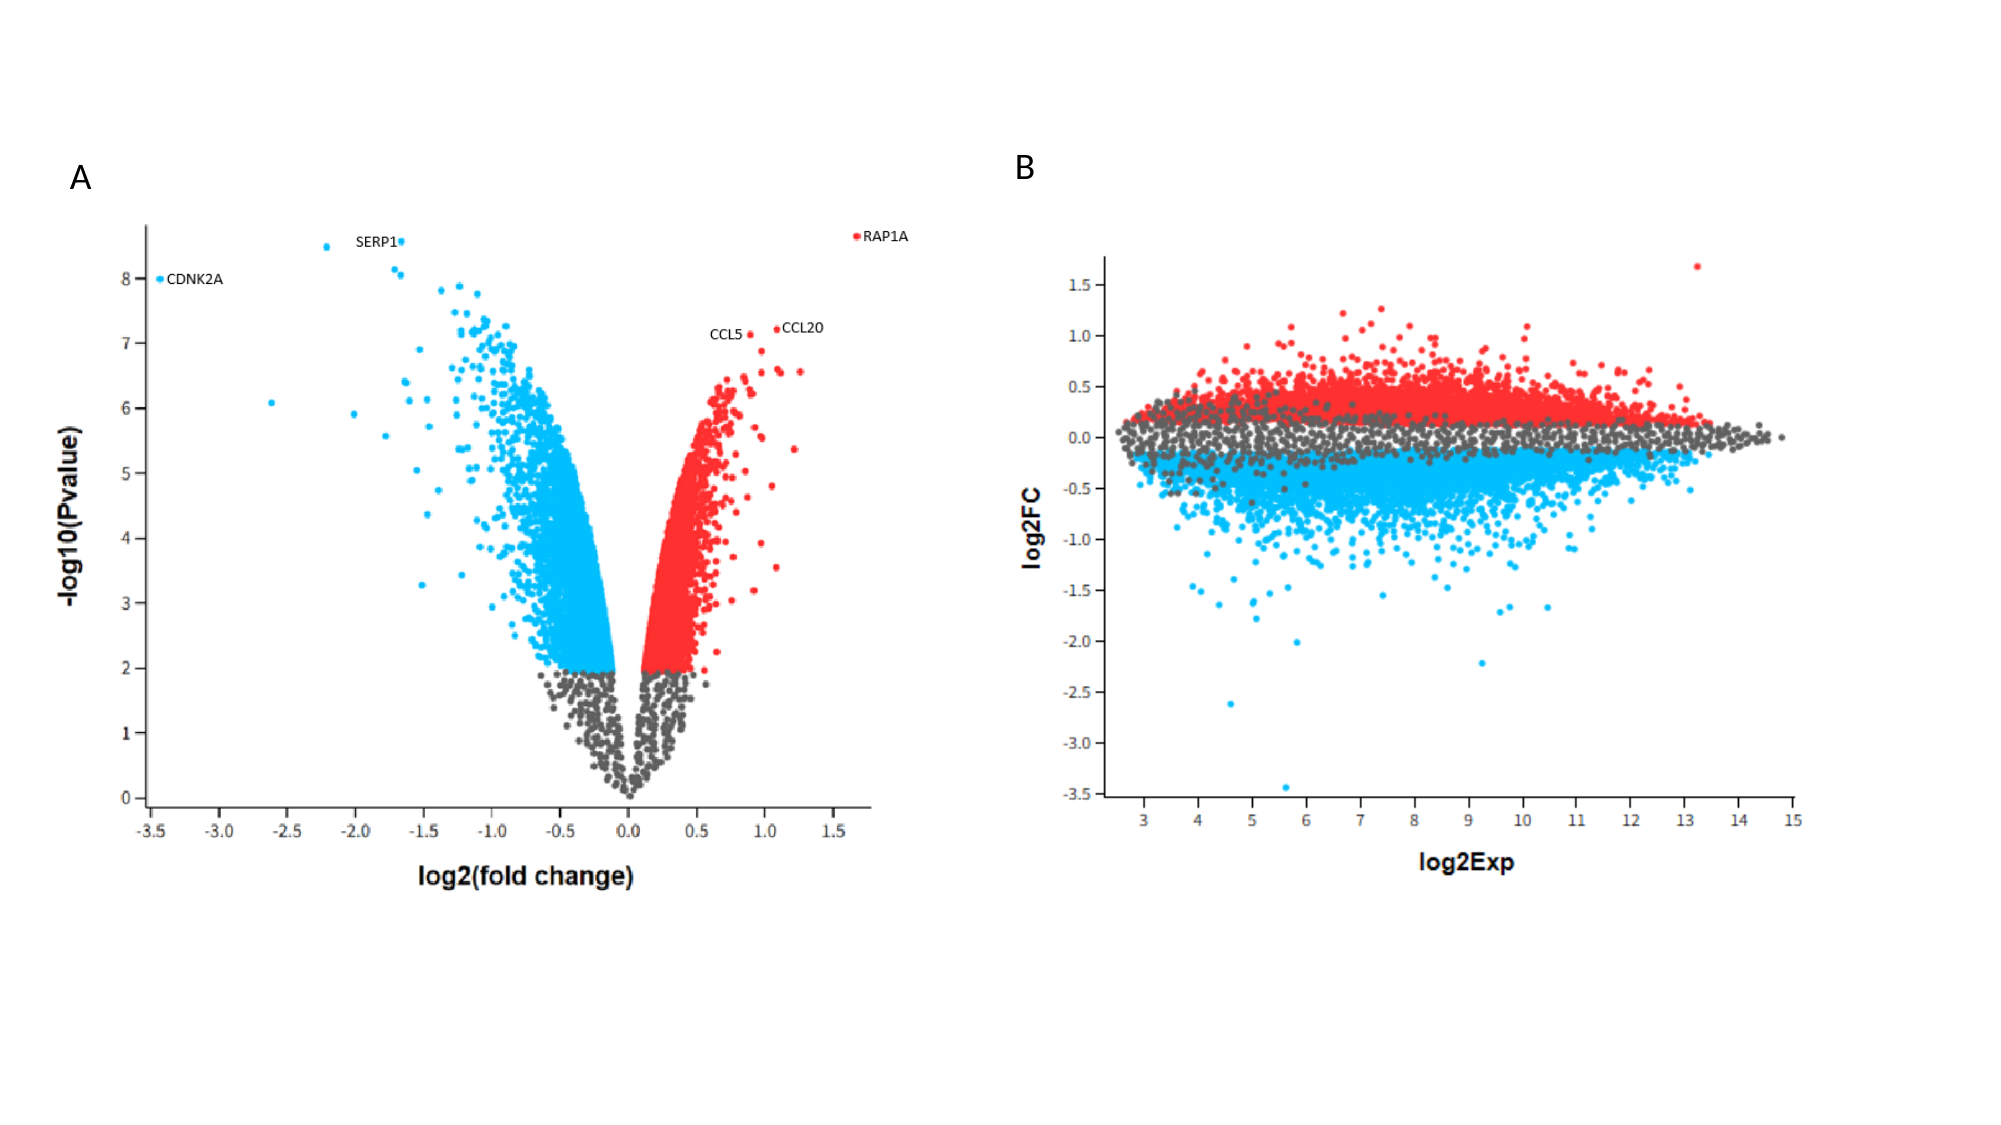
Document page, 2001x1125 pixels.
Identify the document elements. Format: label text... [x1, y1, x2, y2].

picture [0, 204, 2000, 997]
text_box A [54, 144, 201, 204]
text_box B [999, 135, 1146, 195]
